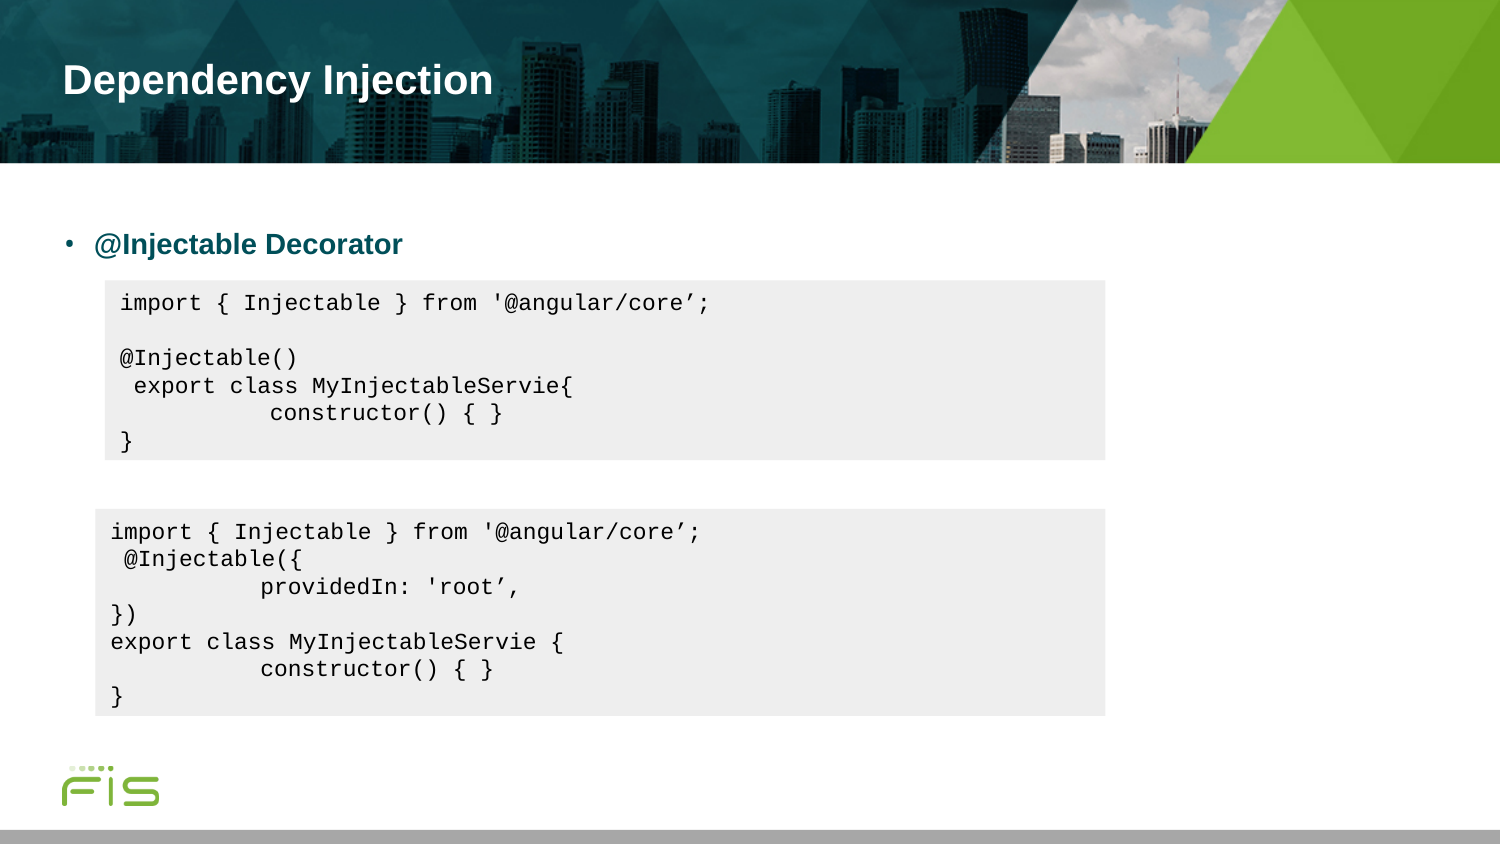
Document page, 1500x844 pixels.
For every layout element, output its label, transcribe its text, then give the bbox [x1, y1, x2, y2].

text_box import { Injectable } from '@angular/core’; @Injectable() export class MyInjectableServie{ constructor() { } } [104, 280, 1106, 461]
picture [0, 0, 1500, 829]
title Dependency Injection [62, 62, 1435, 117]
text_box import { Injectable } from '@angular/core’; @Injectable({ providedIn: 'root’, }) export class MyInjectableServie { constructor() { } } [95, 508, 1106, 716]
list @Injectable Decorator [63, 224, 1435, 728]
